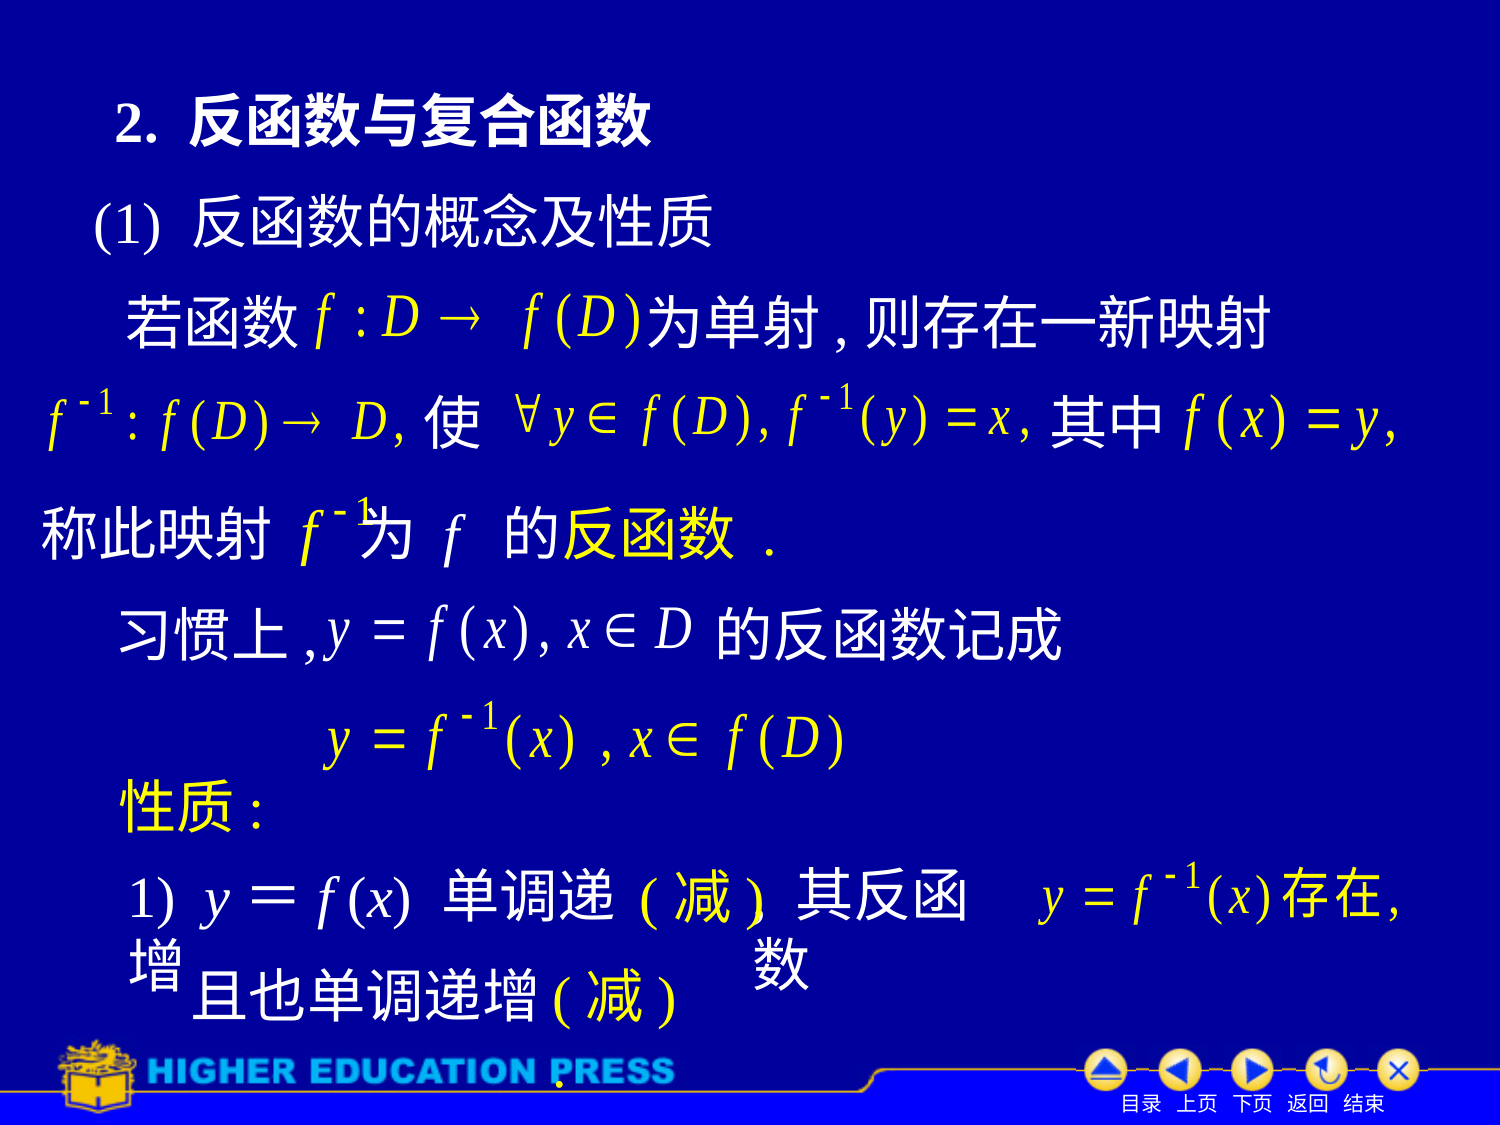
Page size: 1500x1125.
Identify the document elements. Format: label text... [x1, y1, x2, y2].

text_box , 其反函数 [737, 850, 1038, 1006]
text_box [318, 691, 850, 775]
text_box 且也单调递增 [176, 951, 569, 1037]
text_box 使 [409, 379, 498, 464]
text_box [319, 599, 703, 667]
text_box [301, 287, 647, 355]
text_box 1) y＝f (x) 单调递增 [112, 852, 675, 1007]
text_box 为单射, [630, 278, 849, 364]
text_box 为 f 的反函数 . [343, 489, 793, 575]
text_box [34, 379, 409, 456]
text_box 性质: [103, 763, 295, 848]
text_box 其中 [1034, 379, 1181, 464]
text_box [37, 370, 1500, 456]
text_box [285, 487, 375, 571]
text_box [1170, 388, 1402, 456]
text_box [506, 373, 1035, 451]
text_box 若函数 [110, 278, 315, 364]
text_box 称此映射 [25, 489, 289, 575]
text_box (1) 反函数的概念及性质 [78, 177, 730, 263]
text_box (减) . [537, 952, 713, 1107]
text_box 习惯上, [99, 590, 350, 676]
picture [0, 0, 1500, 1125]
text_box (减) [675, 852, 788, 938]
text_box 的反函数记成 [699, 590, 1138, 676]
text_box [1034, 852, 1419, 930]
title 2. 反函数与复合函数 [99, 74, 801, 163]
text_box 则存在一新映射 [849, 278, 1431, 364]
